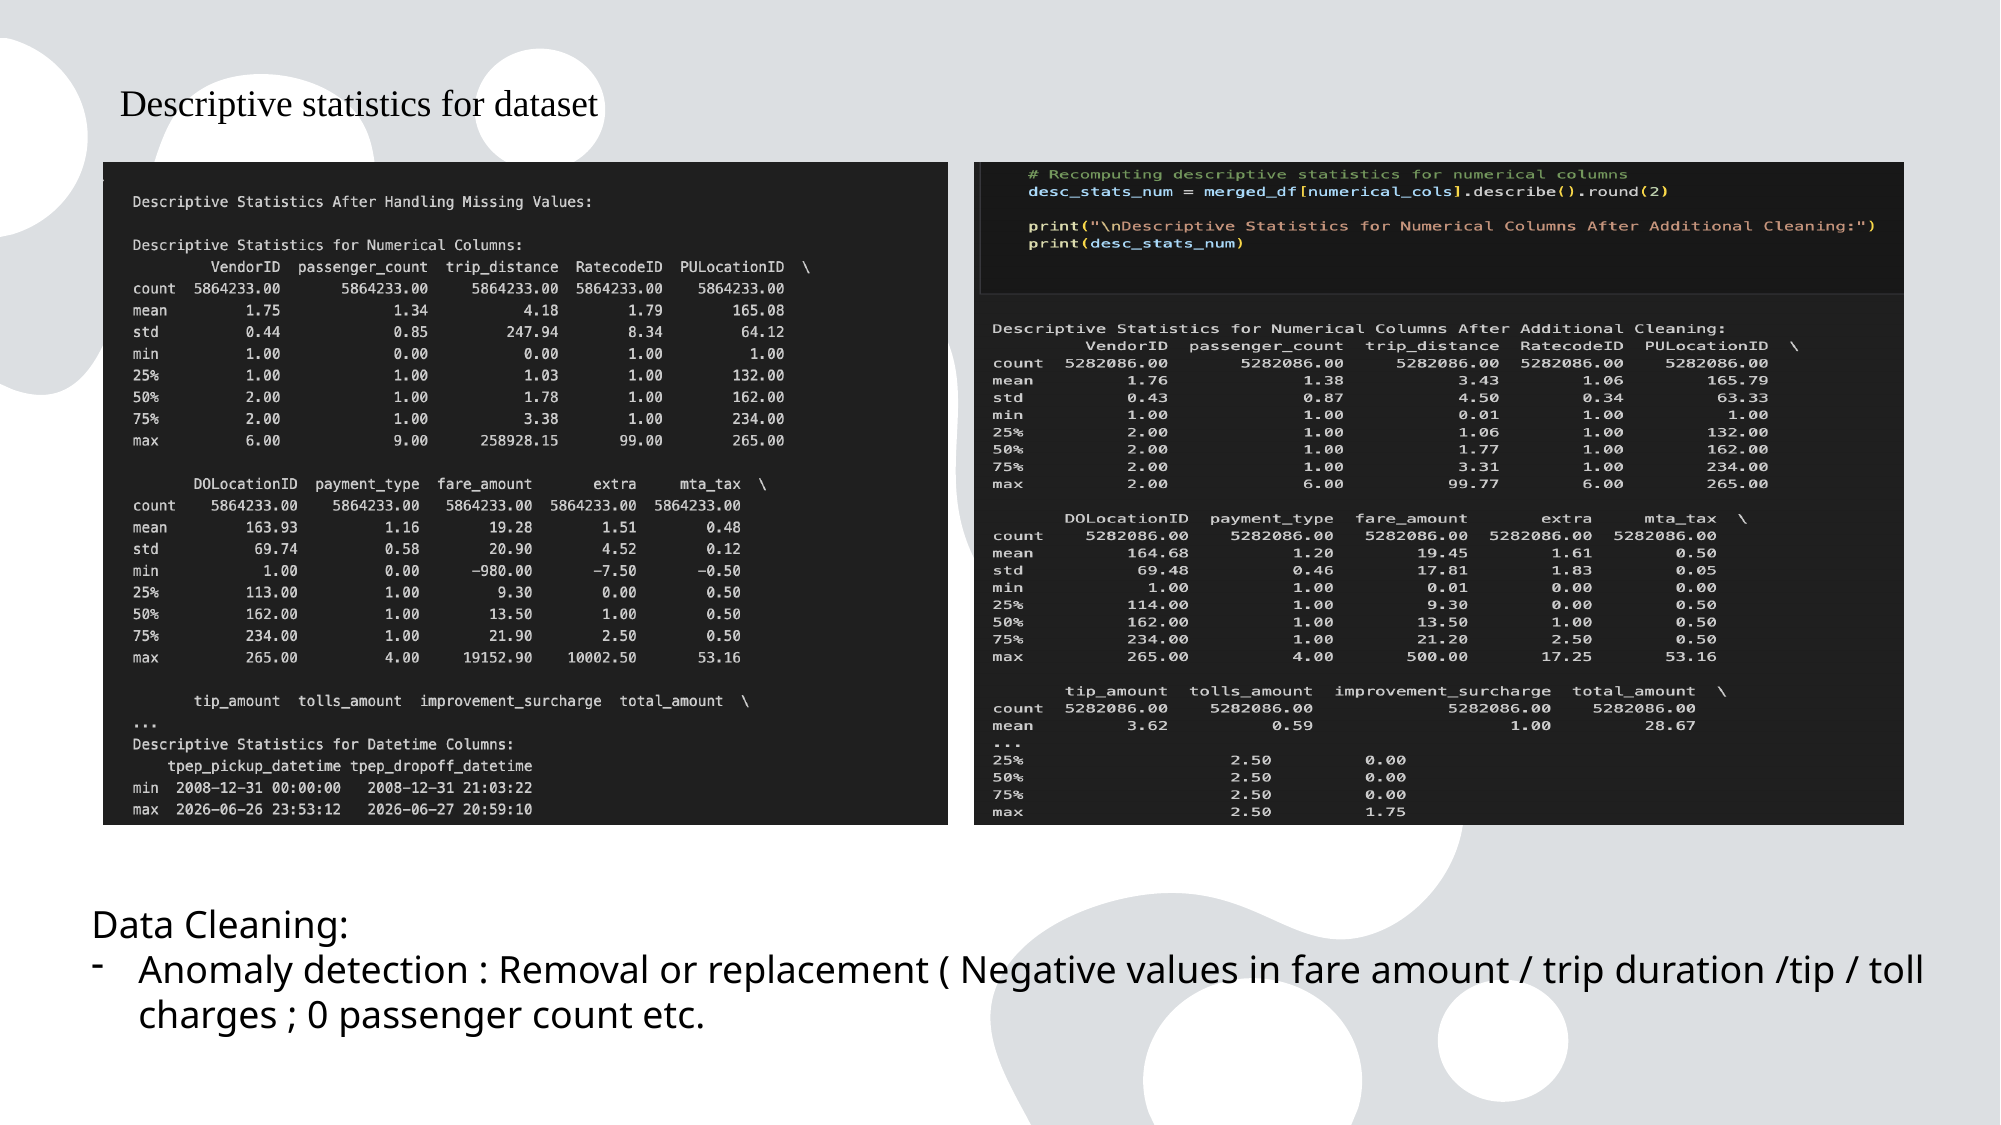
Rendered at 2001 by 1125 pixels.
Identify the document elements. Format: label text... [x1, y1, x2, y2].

picture [974, 162, 1904, 825]
text_box Descriptive statistics for dataset [104, 71, 615, 132]
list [103, 162, 948, 825]
text_box Data Cleaning: Anomaly detection : Removal or replacement ( Negative values in fare amount / trip duration /tip / toll charges ; 0 passenger count etc. [76, 894, 1949, 1089]
